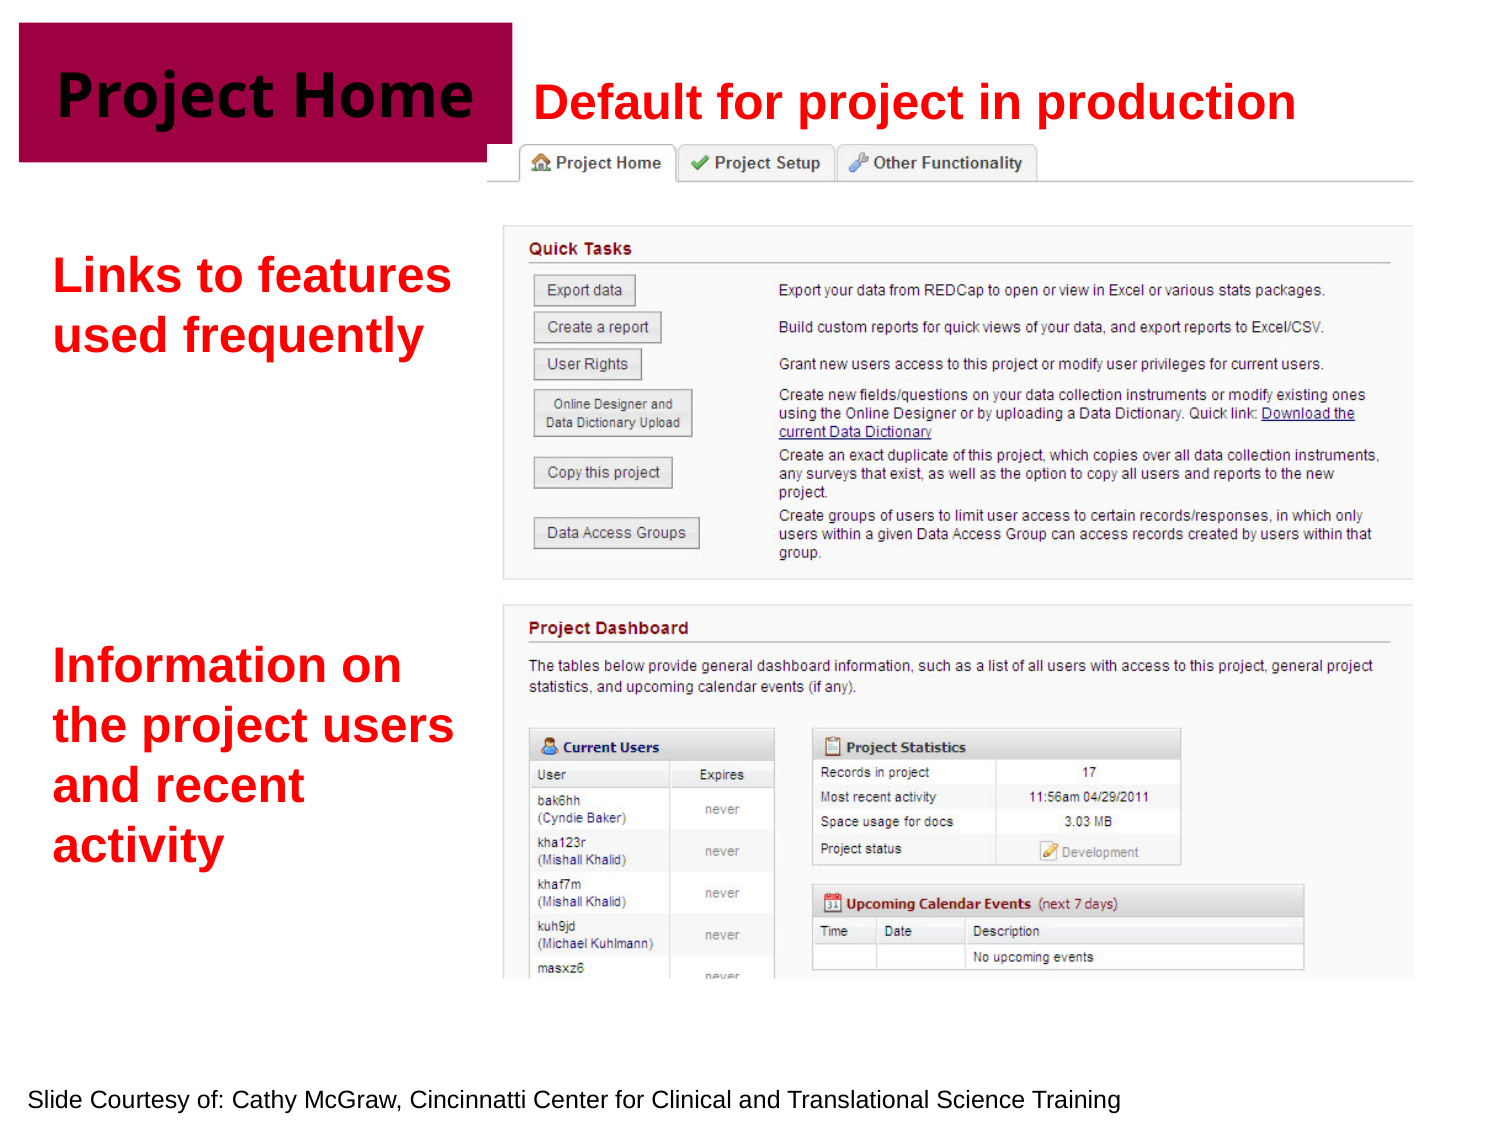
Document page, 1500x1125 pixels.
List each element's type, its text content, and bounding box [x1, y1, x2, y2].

text_box Default for project in production [518, 62, 1356, 138]
text_box Links to features used frequently [37, 235, 482, 371]
text_box Information on the project users and recent activity [37, 624, 475, 880]
text_box Slide Courtesy of: Cathy McGraw, Cincinnatti Center for Clinical and Translational Science Training [12, 1076, 1313, 1122]
picture [487, 143, 1413, 979]
title Project Home [18, 22, 513, 163]
